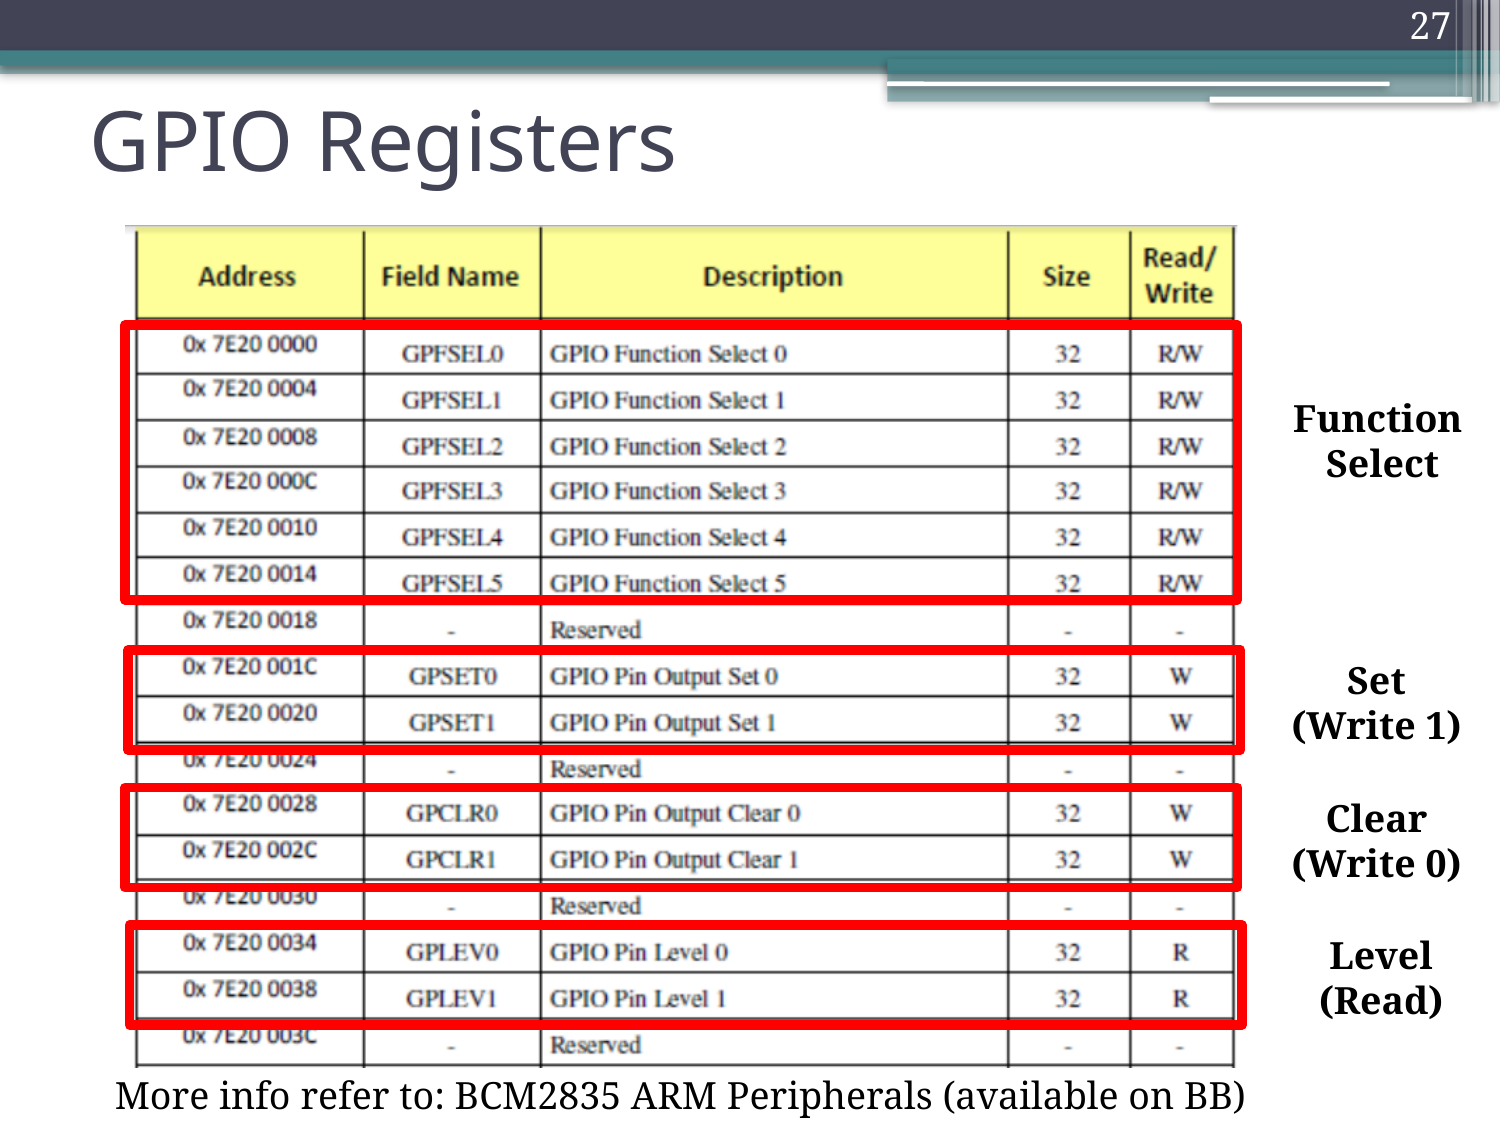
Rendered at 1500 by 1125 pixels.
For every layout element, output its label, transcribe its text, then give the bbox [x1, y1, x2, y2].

text_box Set (Write 1) [1276, 649, 1477, 755]
text_box Function Select [1278, 387, 1488, 493]
text_box Clear (Write 0) [1276, 787, 1477, 893]
title GPIO Registers [75, 50, 1425, 226]
text_box Level (Read) [1303, 924, 1459, 1030]
text_box More info refer to: BCM2835 ARM Peripherals (available on BB) [100, 1064, 1263, 1125]
picture [124, 224, 1238, 1068]
slide_number 27 [1341, 0, 1466, 61]
